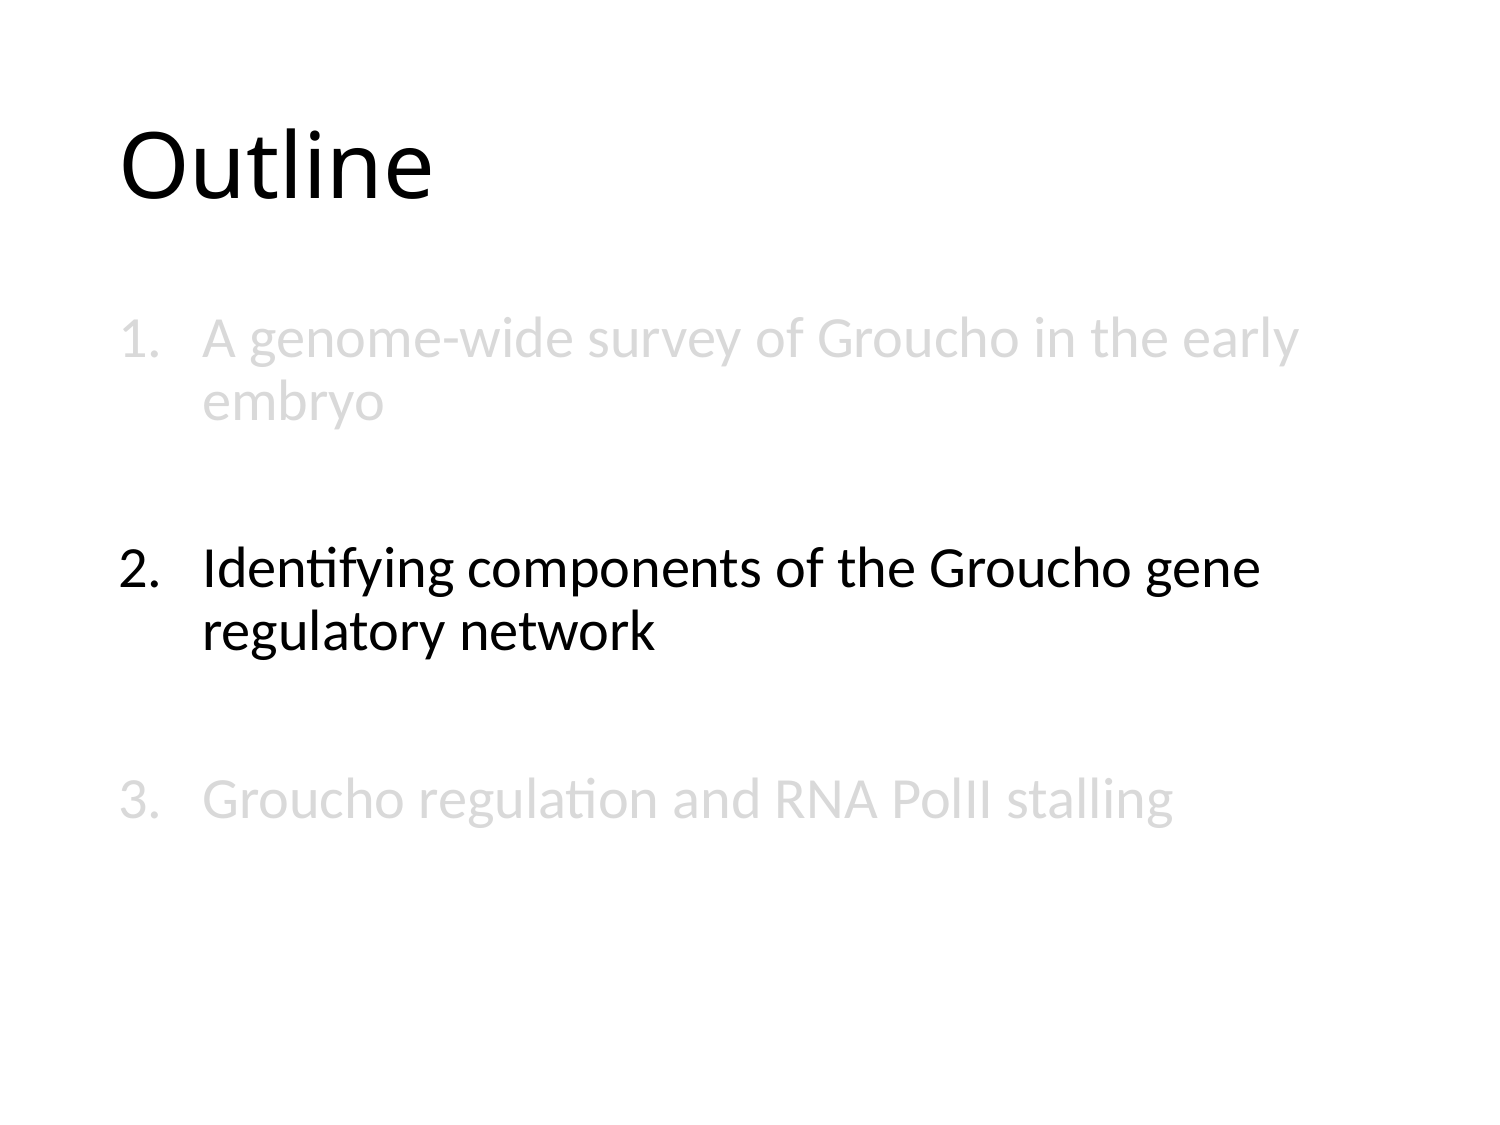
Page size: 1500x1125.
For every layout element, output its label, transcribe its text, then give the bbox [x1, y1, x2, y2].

list A genome-wide survey of Groucho in the early embryo Identifying components of the Groucho gene regulatory network Groucho regulation and RNA PolII stalling [103, 299, 1397, 1014]
title Outline [103, 59, 1397, 278]
